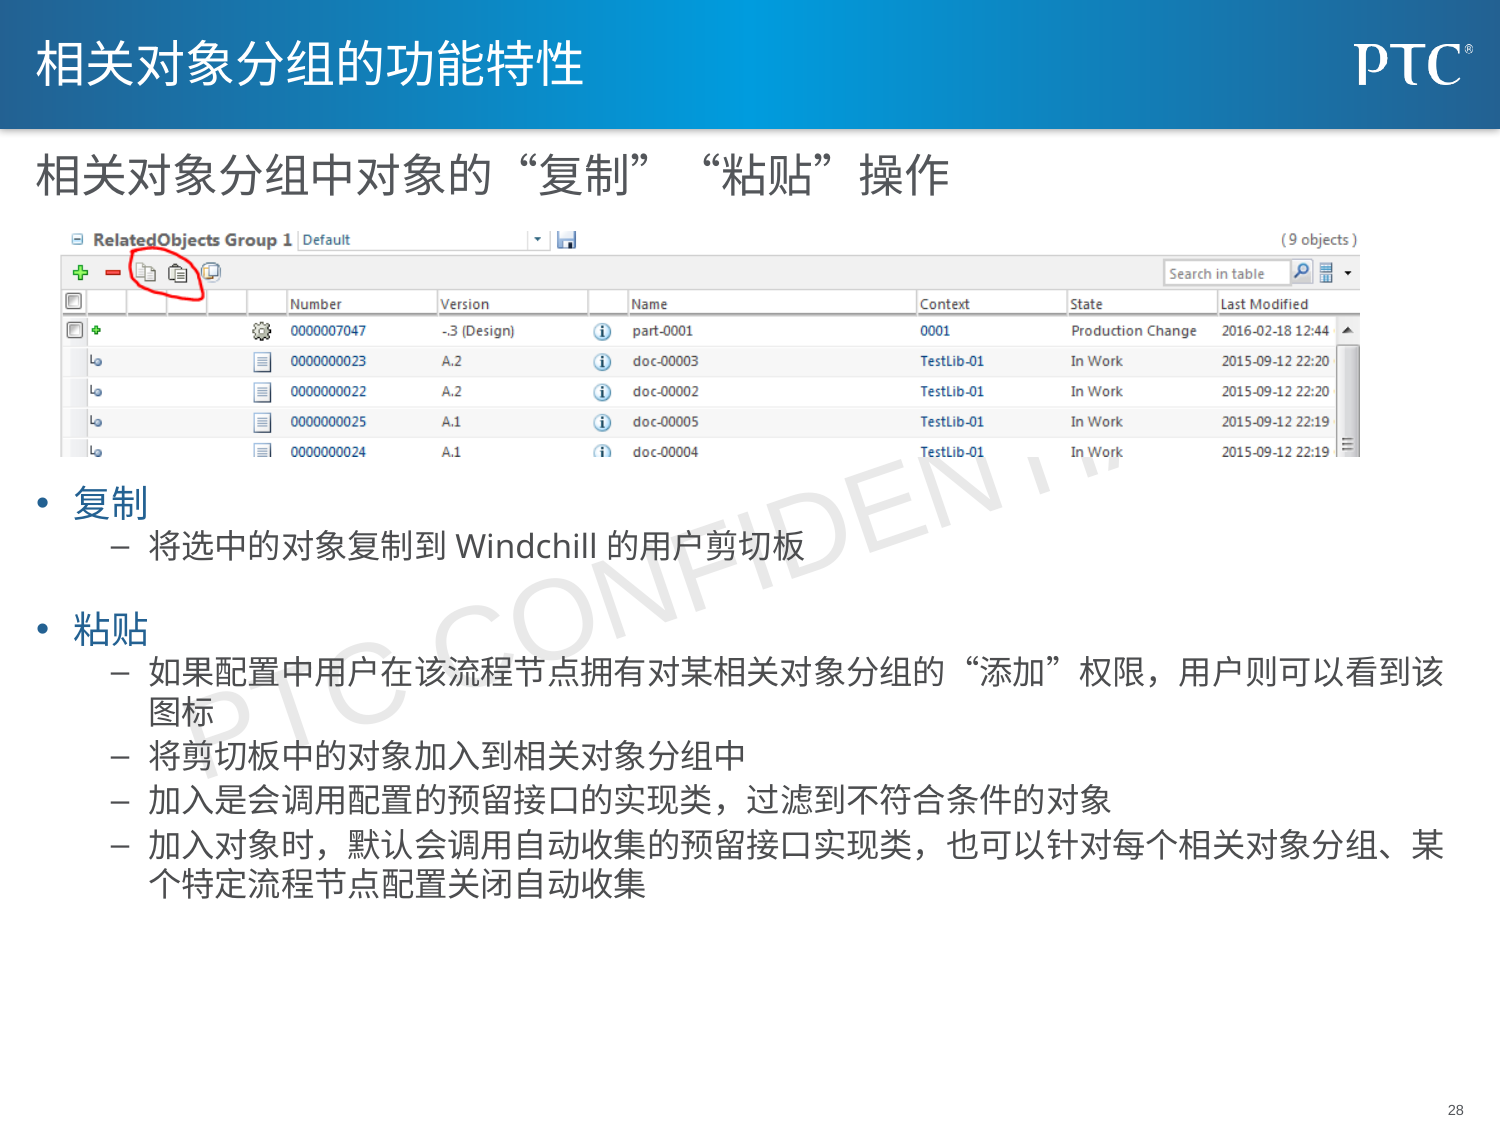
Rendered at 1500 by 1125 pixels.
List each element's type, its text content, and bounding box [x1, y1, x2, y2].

title 相关对象分组的功能特性 [35, 24, 1285, 100]
subtitle 相关对象分组中对象的“复制”“粘贴”操作 [35, 146, 1462, 203]
list 复制 将选中的对象复制到Windchill的用户剪切板 粘贴 如果配置中用户在该流程节点拥有对某相关对象分组的“添加”权限，用户则可以看到该图标 将剪切板中的对象加入到相关对象分组中 加入是会调用配置的预留接口的实现类，过滤到不符合条件的对象 加入对象时，默认会调用自动收集的预留接口实现类，也可以针对每个相关对象分组、某个特定流程节点配置关闭自动收集 [36, 479, 1464, 1052]
picture [1354, 44, 1473, 85]
picture [52, 231, 1360, 457]
